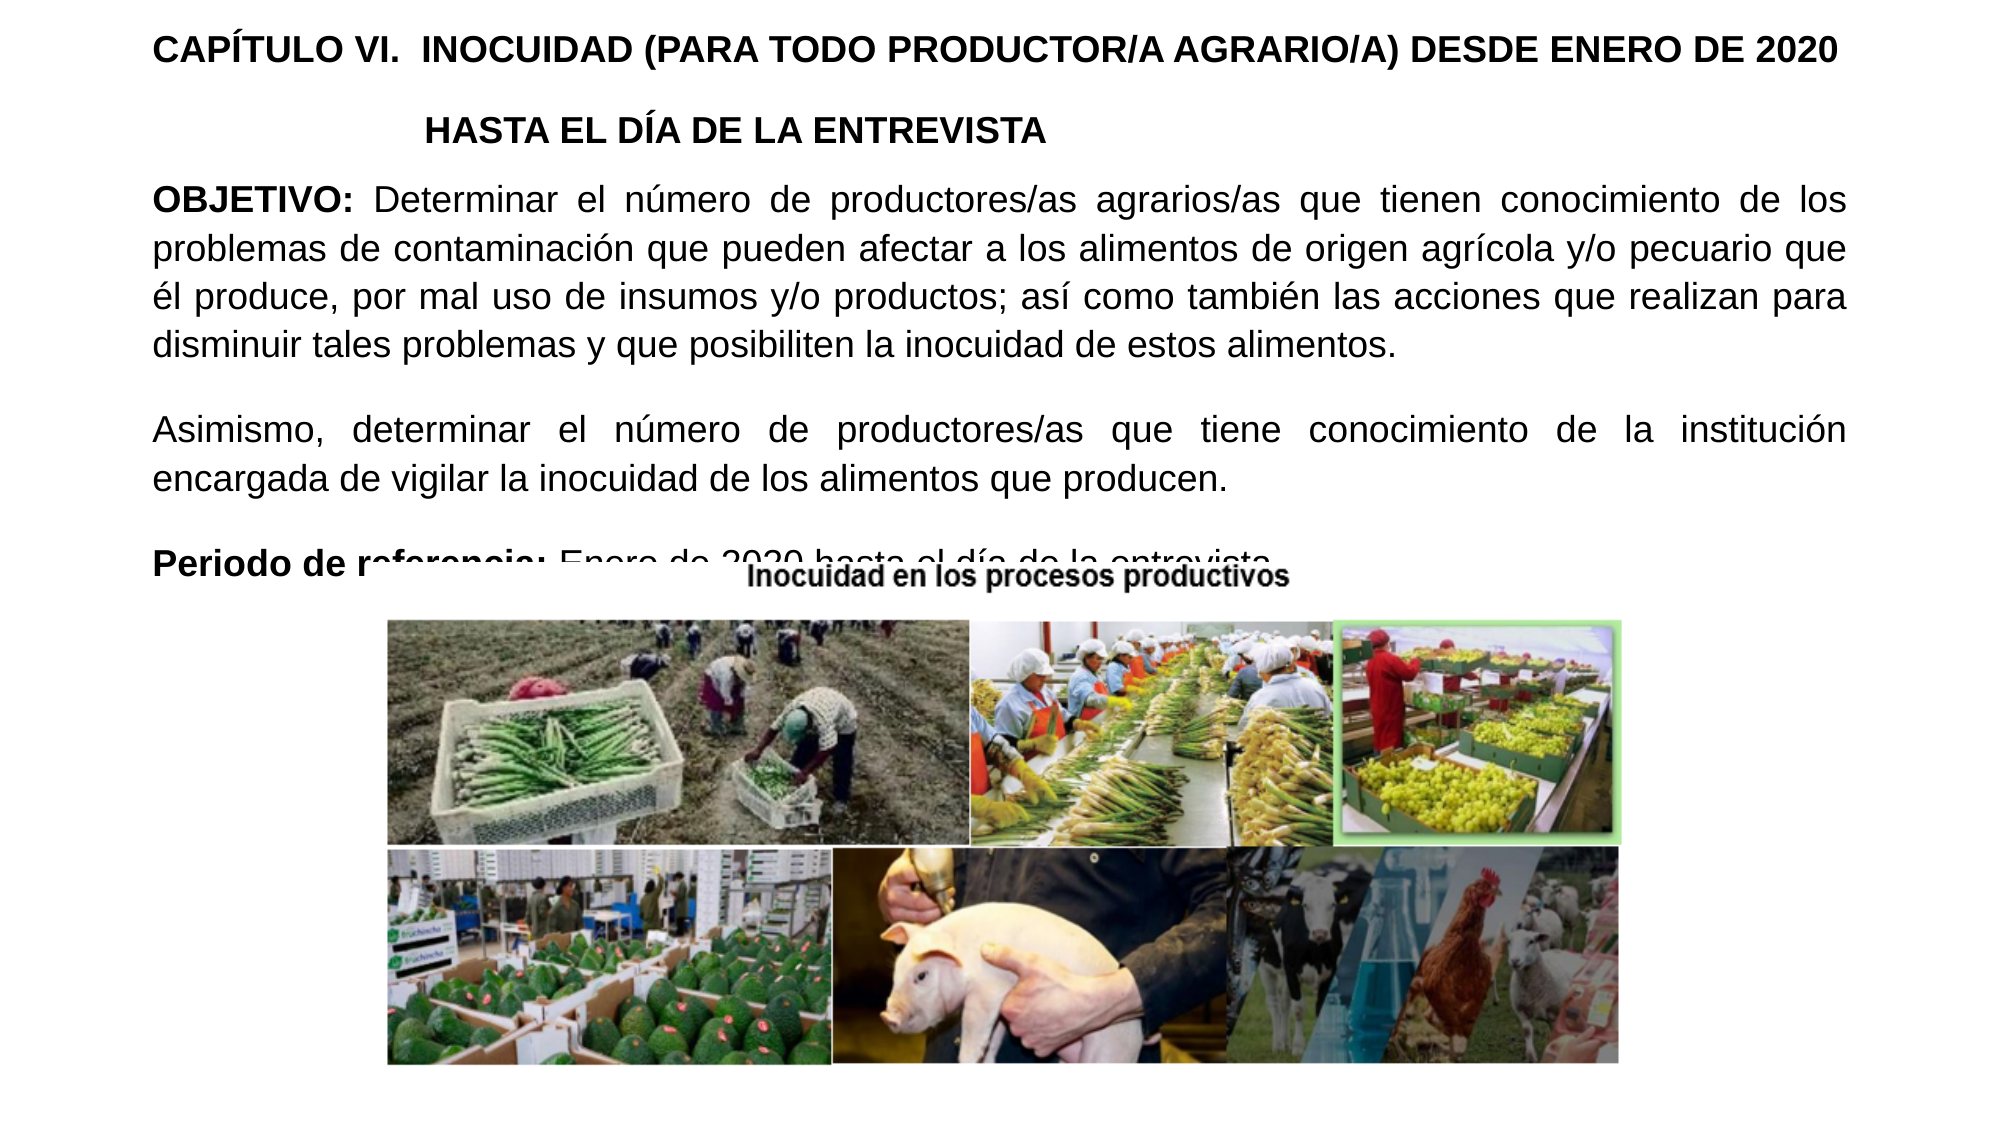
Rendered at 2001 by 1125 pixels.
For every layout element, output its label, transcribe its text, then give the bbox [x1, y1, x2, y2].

picture [371, 562, 1630, 1075]
list CAPÍTULO VI. INOCUIDAD (PARA TODO PRODUCTOR/A AGRARIO/A) DESDE ENERO DE 2020 HASTA EL DÍA DE LA ENTREVISTA OBJETIVO: Determinar el número de productores/as agrarios/as que tienen conocimiento de los problemas de contaminación que pueden afectar a los alimentos de origen agrícola y/o pecuario que él produce, por mal uso de insumos y/o productos; así como también las acciones que realizan para disminuir tales problemas y que posibiliten la inocuidad de estos alimentos. Asimismo, determinar el número de productores/as que tiene conocimiento de la institución encargada de vigilar la inocuidad de los alimentos que producen. Periodo de referencia: Enero de 2020 hasta el día de la entrevista. [137, 22, 1863, 1105]
